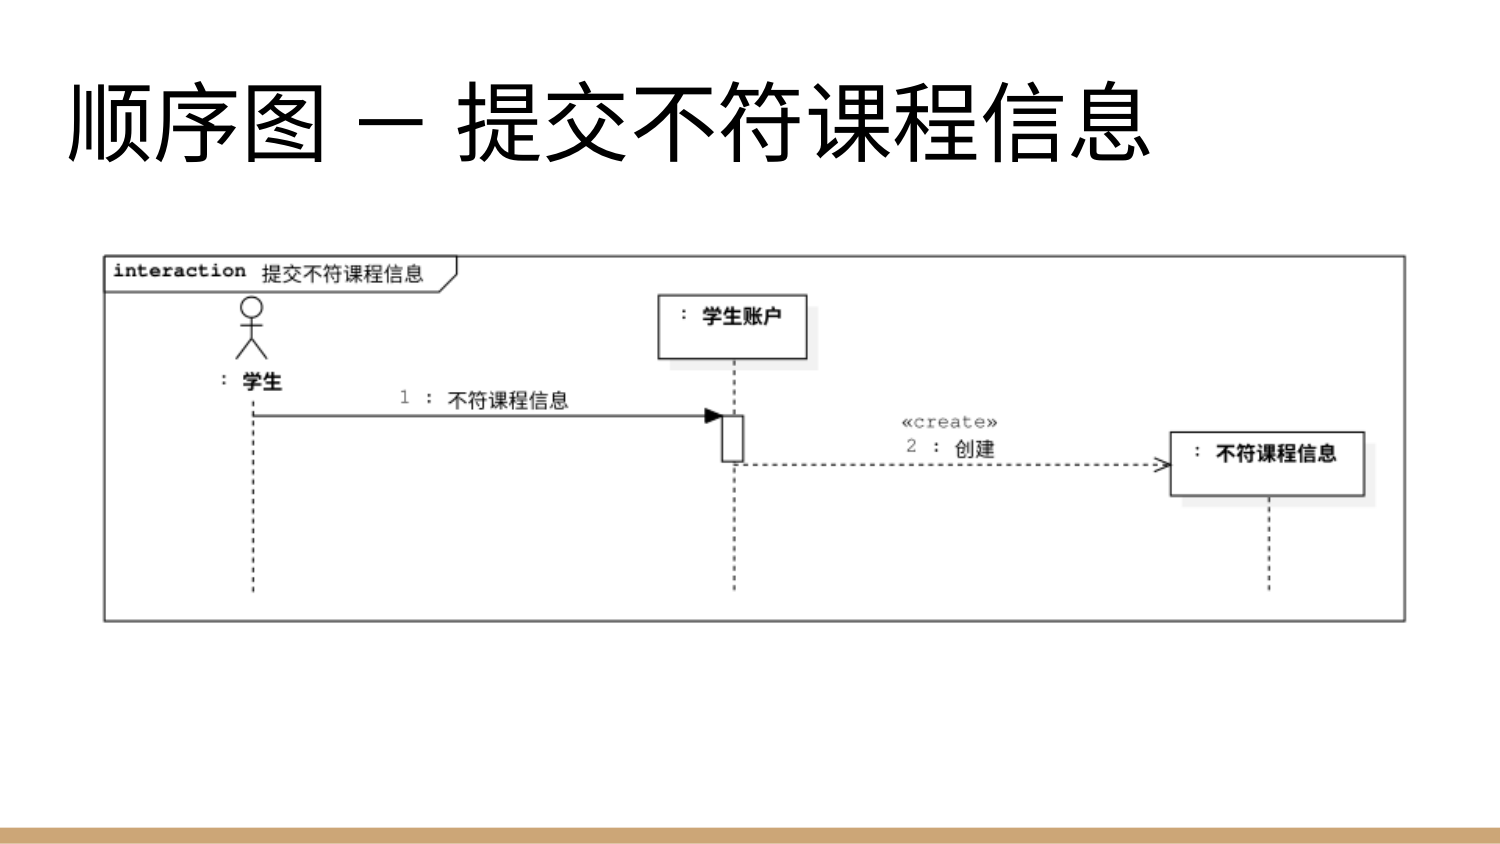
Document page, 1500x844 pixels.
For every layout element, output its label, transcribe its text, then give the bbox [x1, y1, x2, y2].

picture [80, 239, 1419, 637]
title 顺序图 － 提交不符课程信息 [51, 51, 1449, 189]
